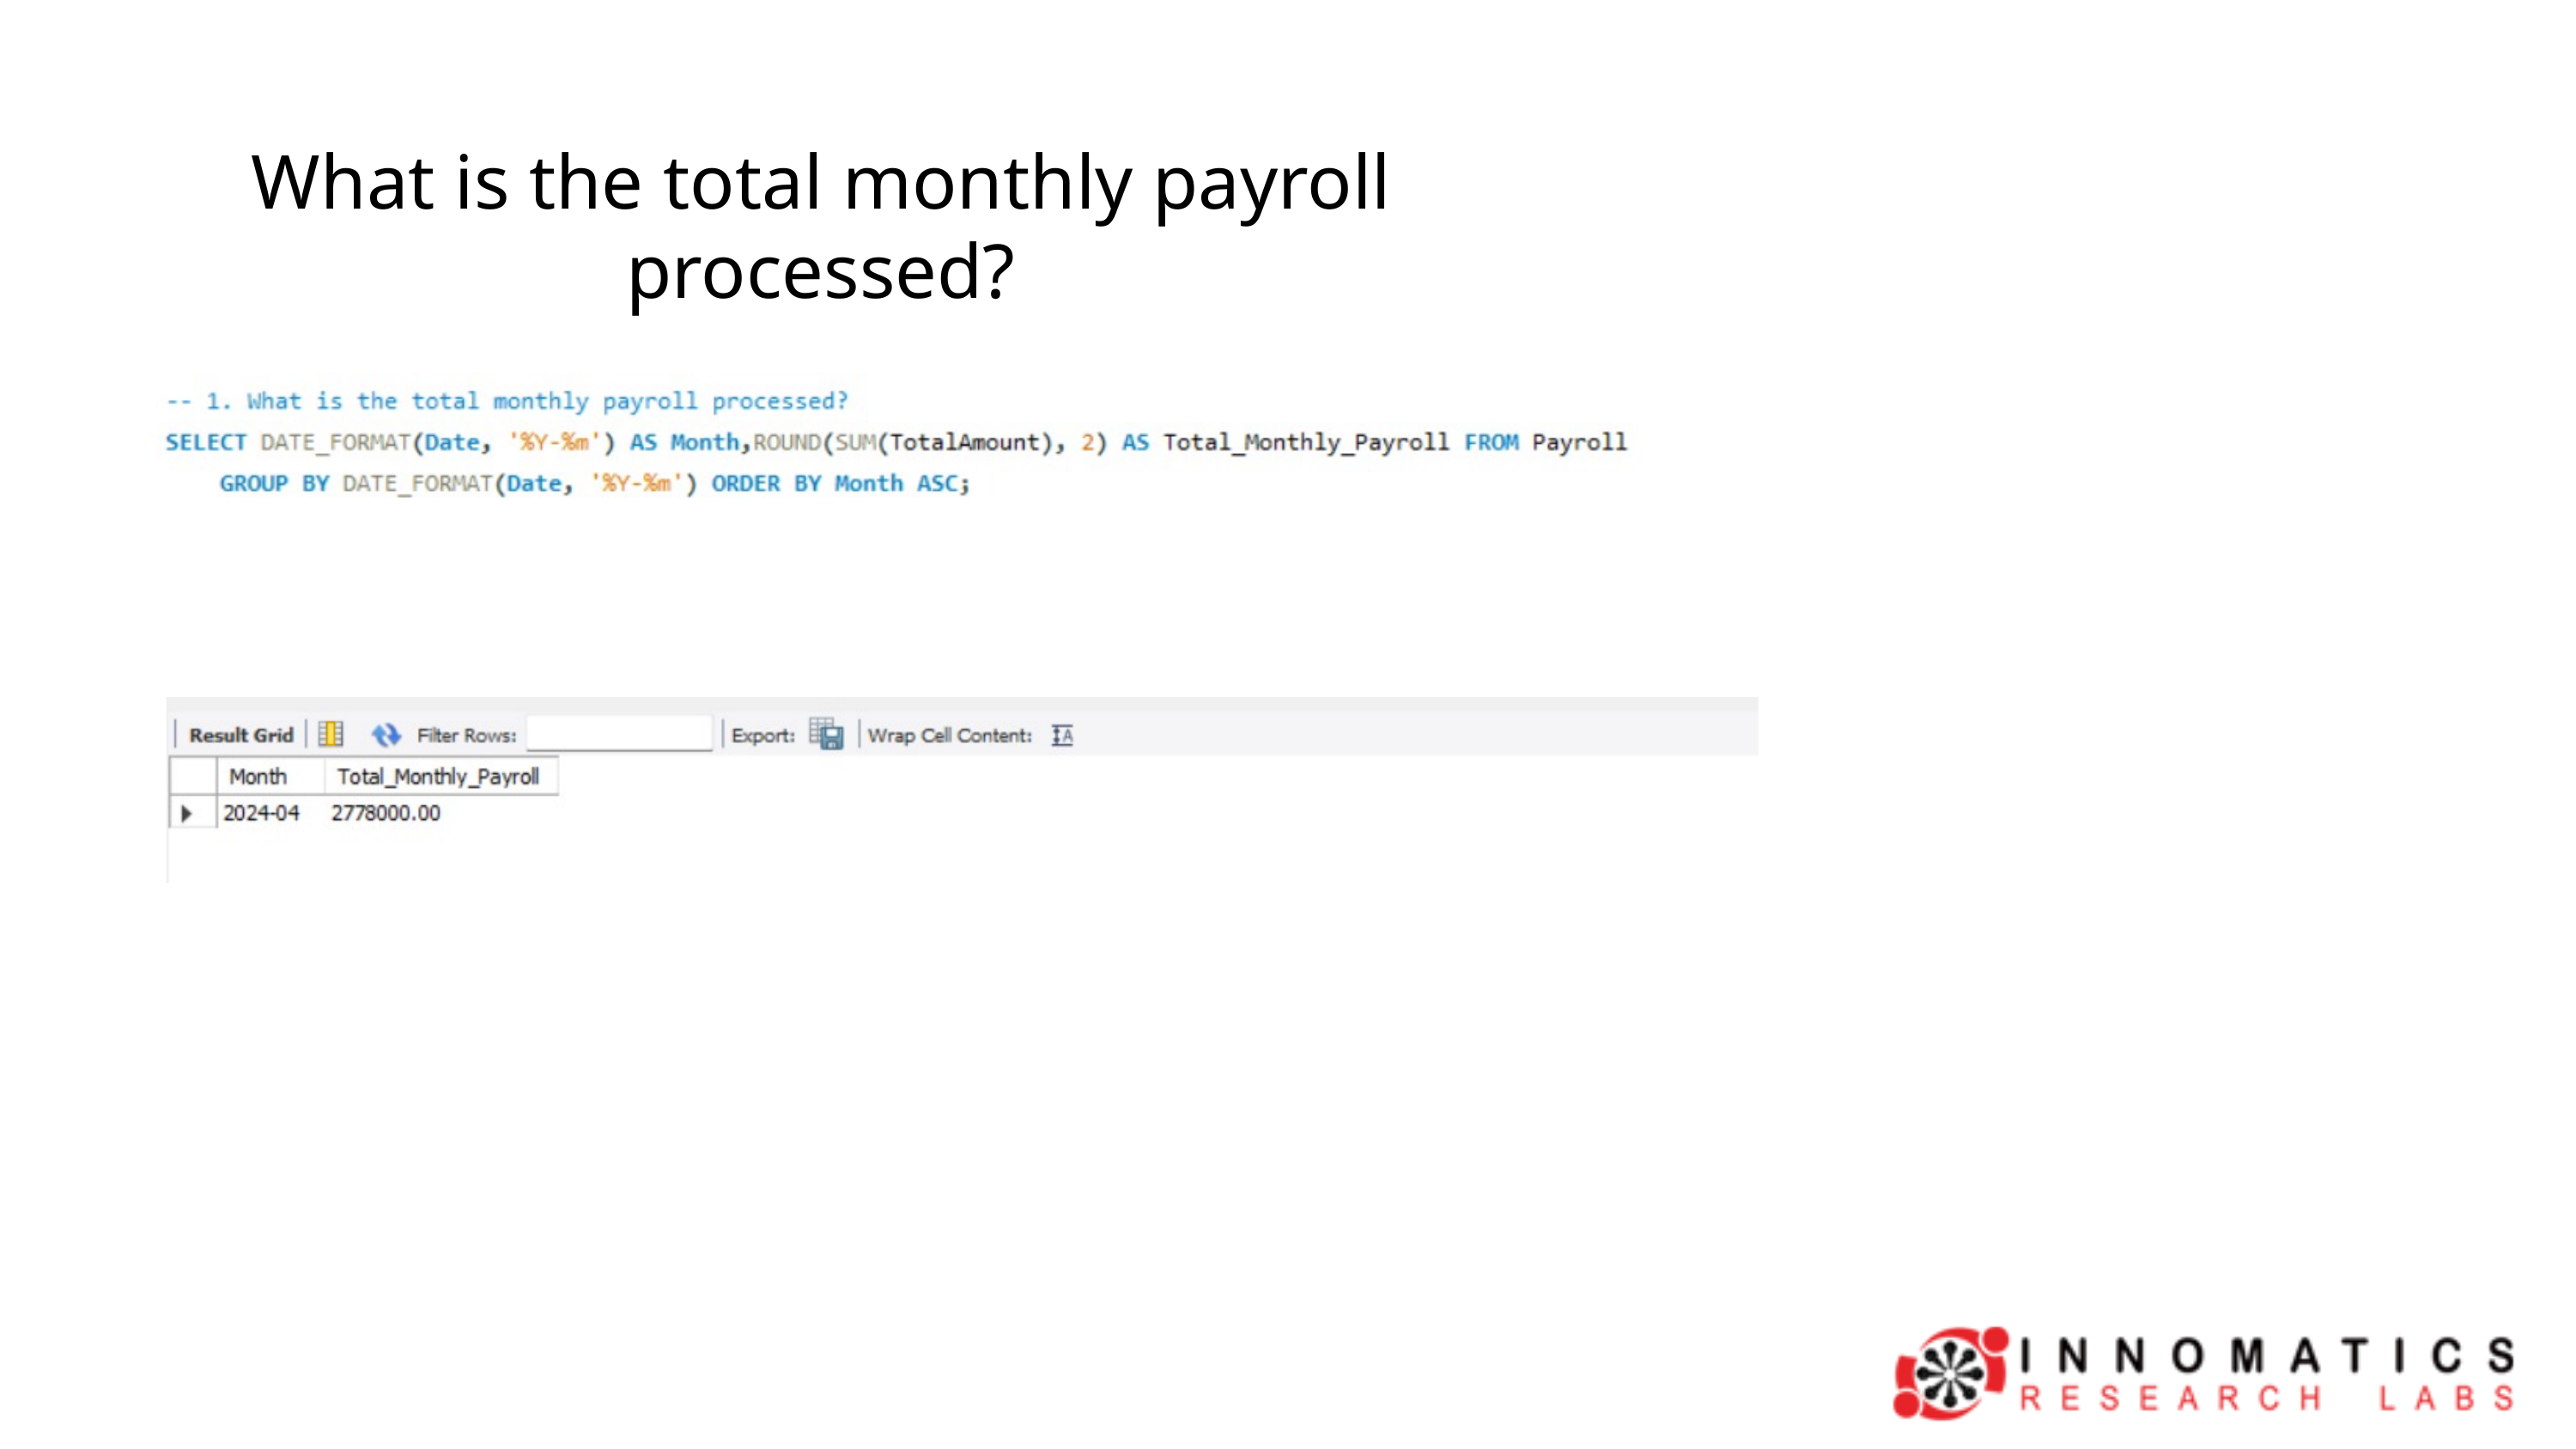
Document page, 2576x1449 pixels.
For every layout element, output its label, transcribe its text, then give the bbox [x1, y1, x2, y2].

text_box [1862, 1306, 2544, 1449]
text_box What is the total monthly payroll processed? [144, 134, 1498, 403]
text_box [166, 697, 1759, 883]
text_box [144, 373, 1737, 515]
